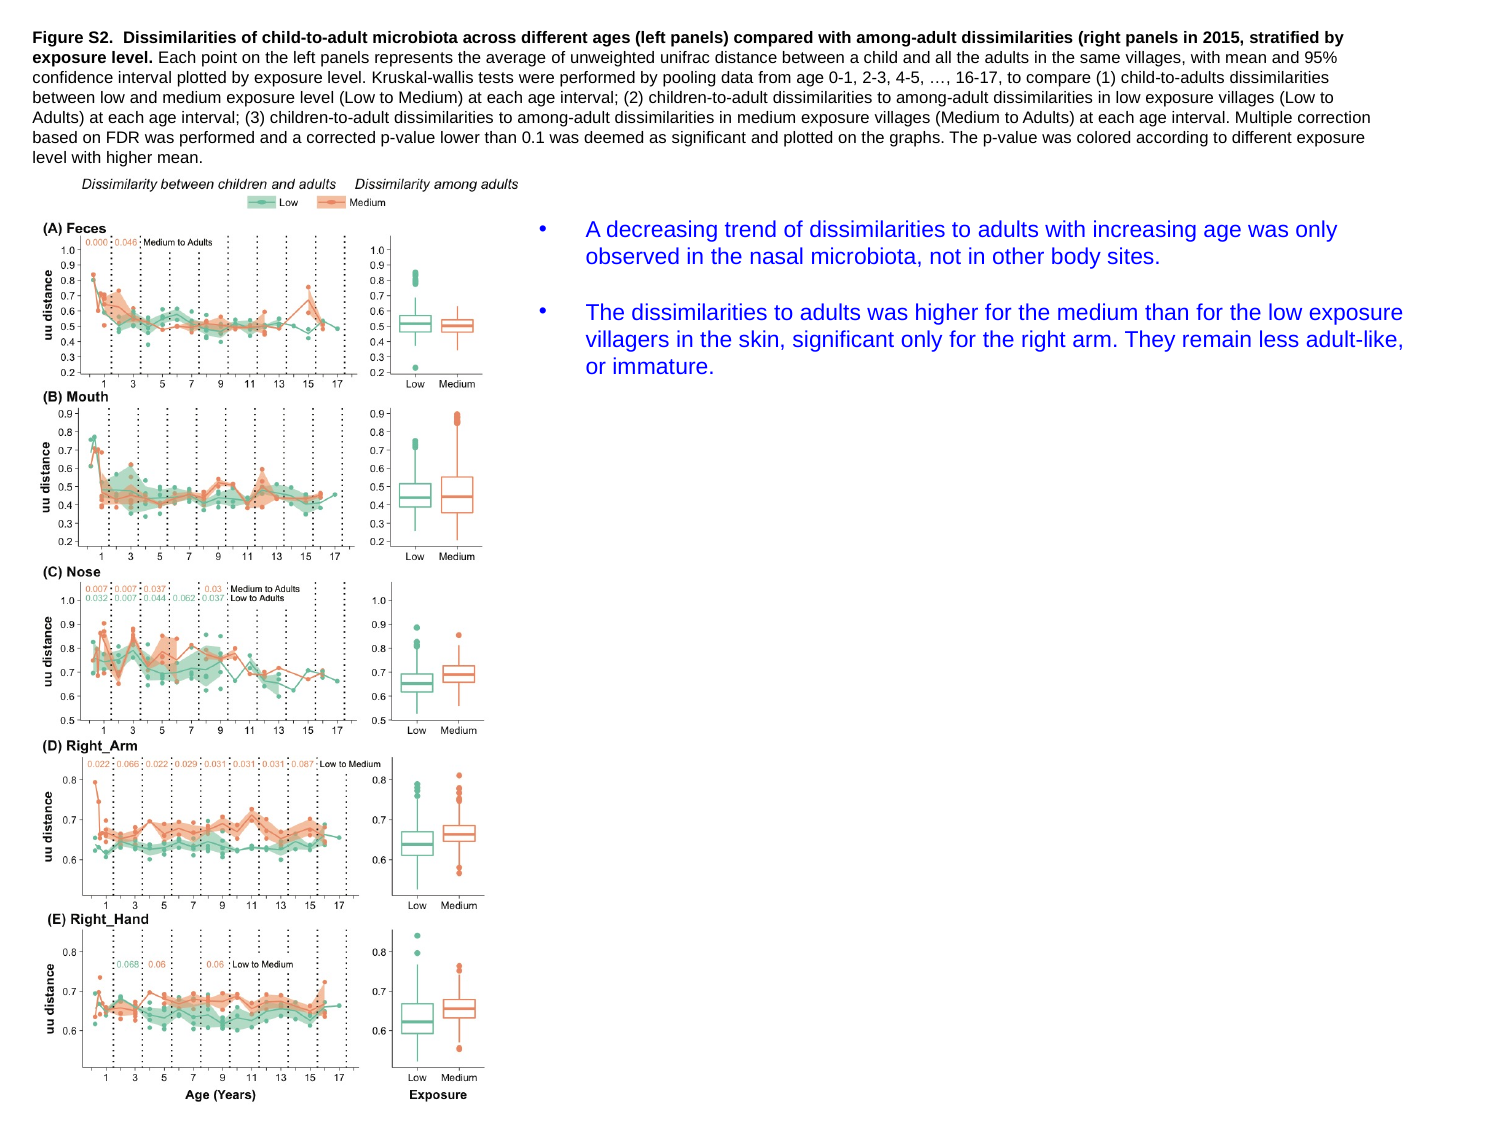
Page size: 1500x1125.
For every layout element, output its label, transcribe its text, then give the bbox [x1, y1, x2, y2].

text_box Figure S2. Dissimilarities of child-to-adult microbiota across different ages (left panels) compared with among-adult dissimilarities (right panels in 2015, stratified by exposure level. Each point on the left panels represents the average of unweighted unifrac distance between a child and all the adults in the same villages, with mean and 95% confidence interval plotted by exposure level. Kruskal-wallis tests were performed by pooling data from age 0-1, 2-3, 4-5, …, 16-17, to compare (1) child-to-adults dissimilarities between low and medium exposure level (Low to Medium) at each age interval; (2) children-to-adult dissimilarities to among-adult dissimilarities in low exposure villages (Low to Adults) at each age interval; (3) children-to-adult dissimilarities to among-adult dissimilarities in medium exposure villages (Medium to Adults) at each age interval. Multiple correction based on FDR was performed and a corrected p-value lower than 0.1 was deemed as significant and plotted on the graphs. The p-value was colored according to different exposure level with higher mean. [17, 19, 1391, 174]
text_box A decreasing trend of dissimilarities to adults with increasing age was only observed in the nasal microbiota, not in other body sites. The dissimilarities to adults was higher for the medium than for the low exposure villagers in the skin, significant only for the right arm. They remain less adult-like, or immature. [529, 207, 1437, 415]
picture [36, 175, 525, 1106]
